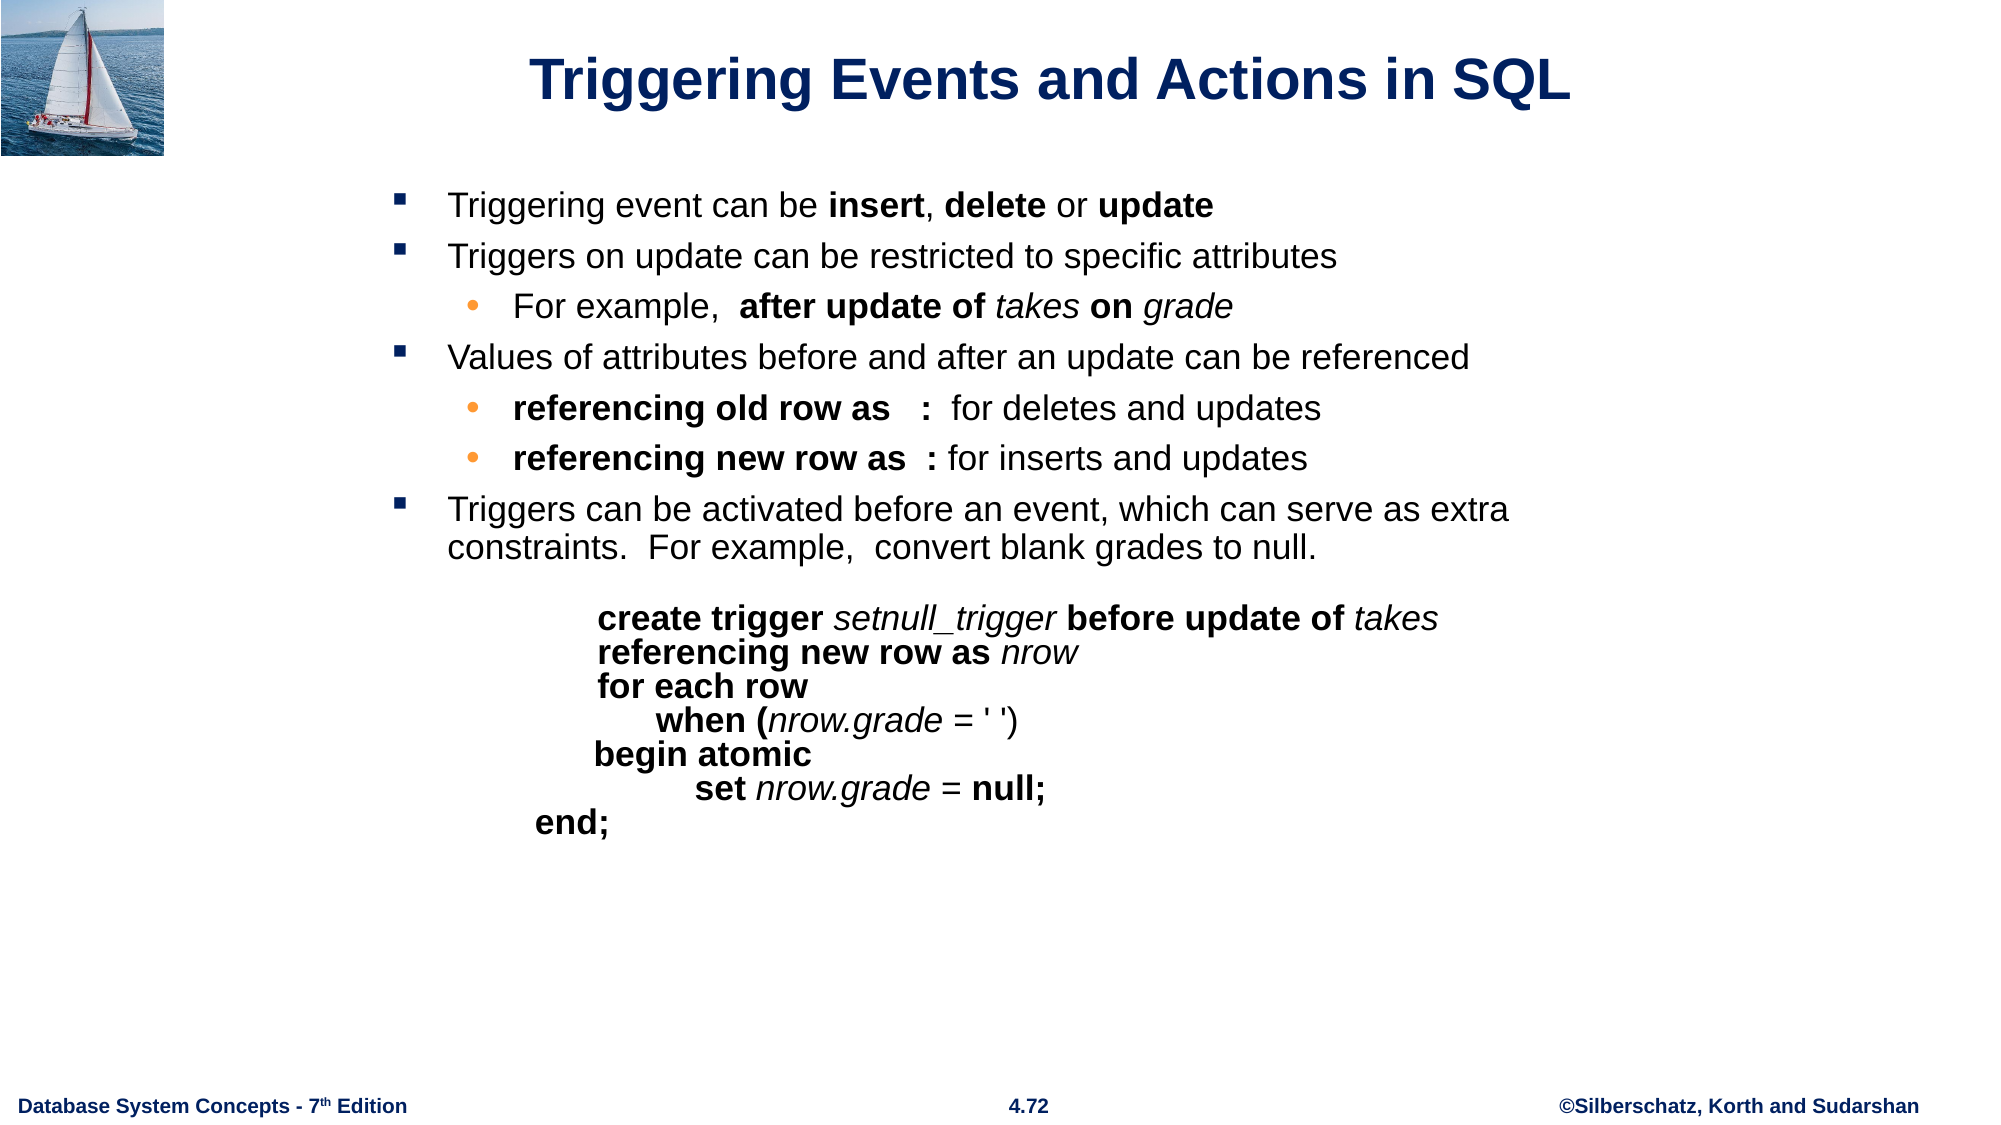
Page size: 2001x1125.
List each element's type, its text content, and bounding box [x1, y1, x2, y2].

picture [1, 0, 164, 156]
title Triggering Events and Actions in SQL [167, 18, 1935, 120]
list Triggering event can be insert, delete or update Triggers on update can be restricted to specific attributes For example, after update of takes on grade Values of attributes before and after an update can be referenced referencing old row as : for deletes and updates referencing new row as : for inserts and updates Triggers can be activated before an event, which can serve as extra constraints. For example, convert blank grades to null. create trigger setnull_trigger before update of takes referencing new row as nrow for each row when (nrow.grade = ' ') begin atomic set nrow.grade = null; end; [376, 179, 1643, 984]
